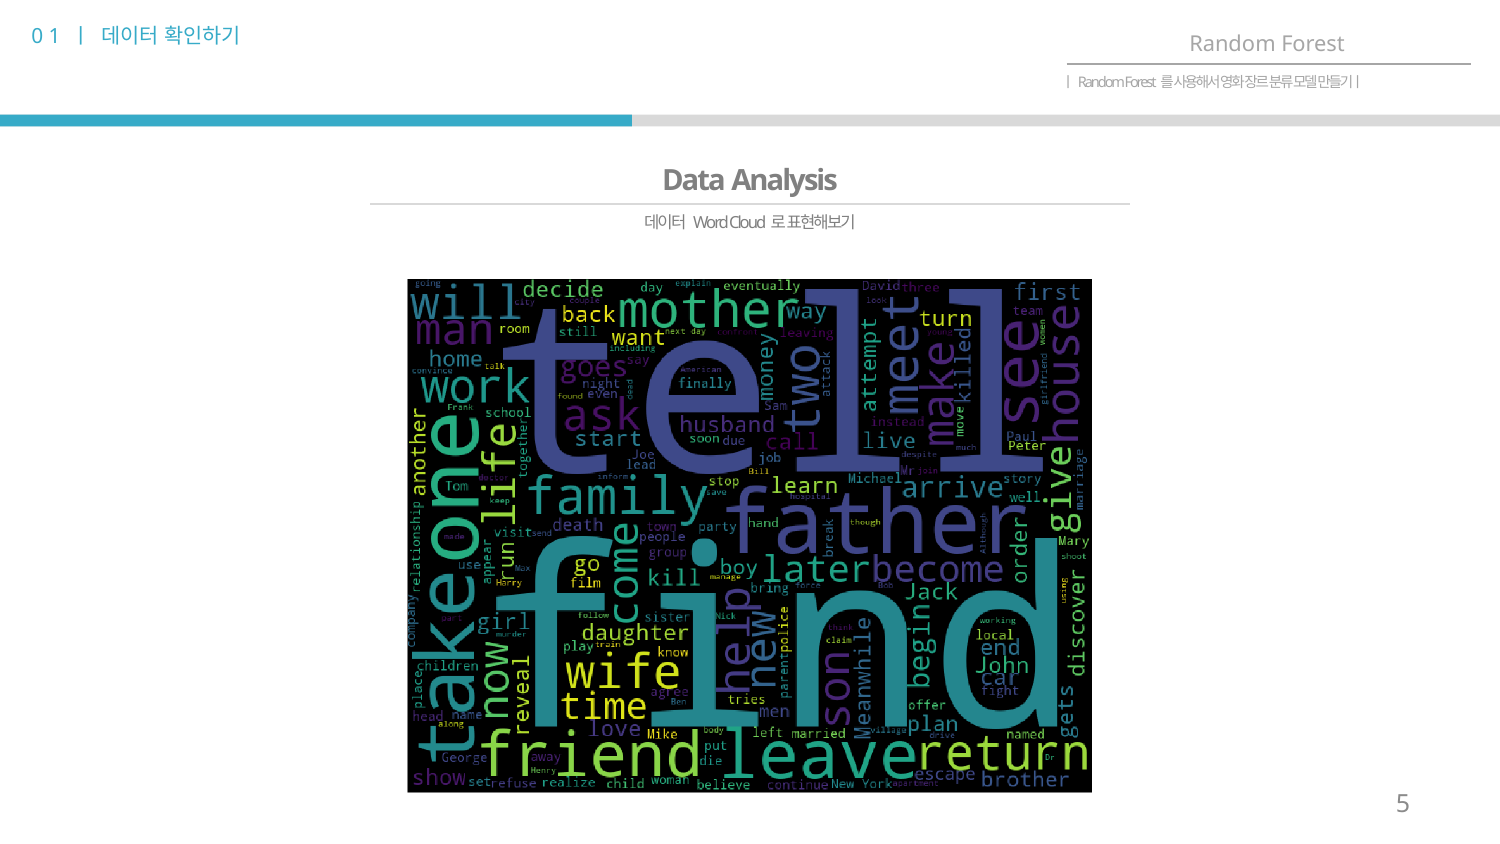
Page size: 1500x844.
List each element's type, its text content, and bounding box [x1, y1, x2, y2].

slide_number 5 [1074, 782, 1425, 827]
text_box 데이터 Word Cloud로 표현해보기 [323, 204, 1177, 240]
text_box 0 1 ㅣ 데이터 확인하기 [16, 15, 361, 55]
text_box [634, 113, 1500, 129]
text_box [1046, 22, 1495, 99]
text_box [0, 113, 634, 129]
text_box Data Analysis [600, 154, 900, 203]
picture [402, 273, 1098, 798]
